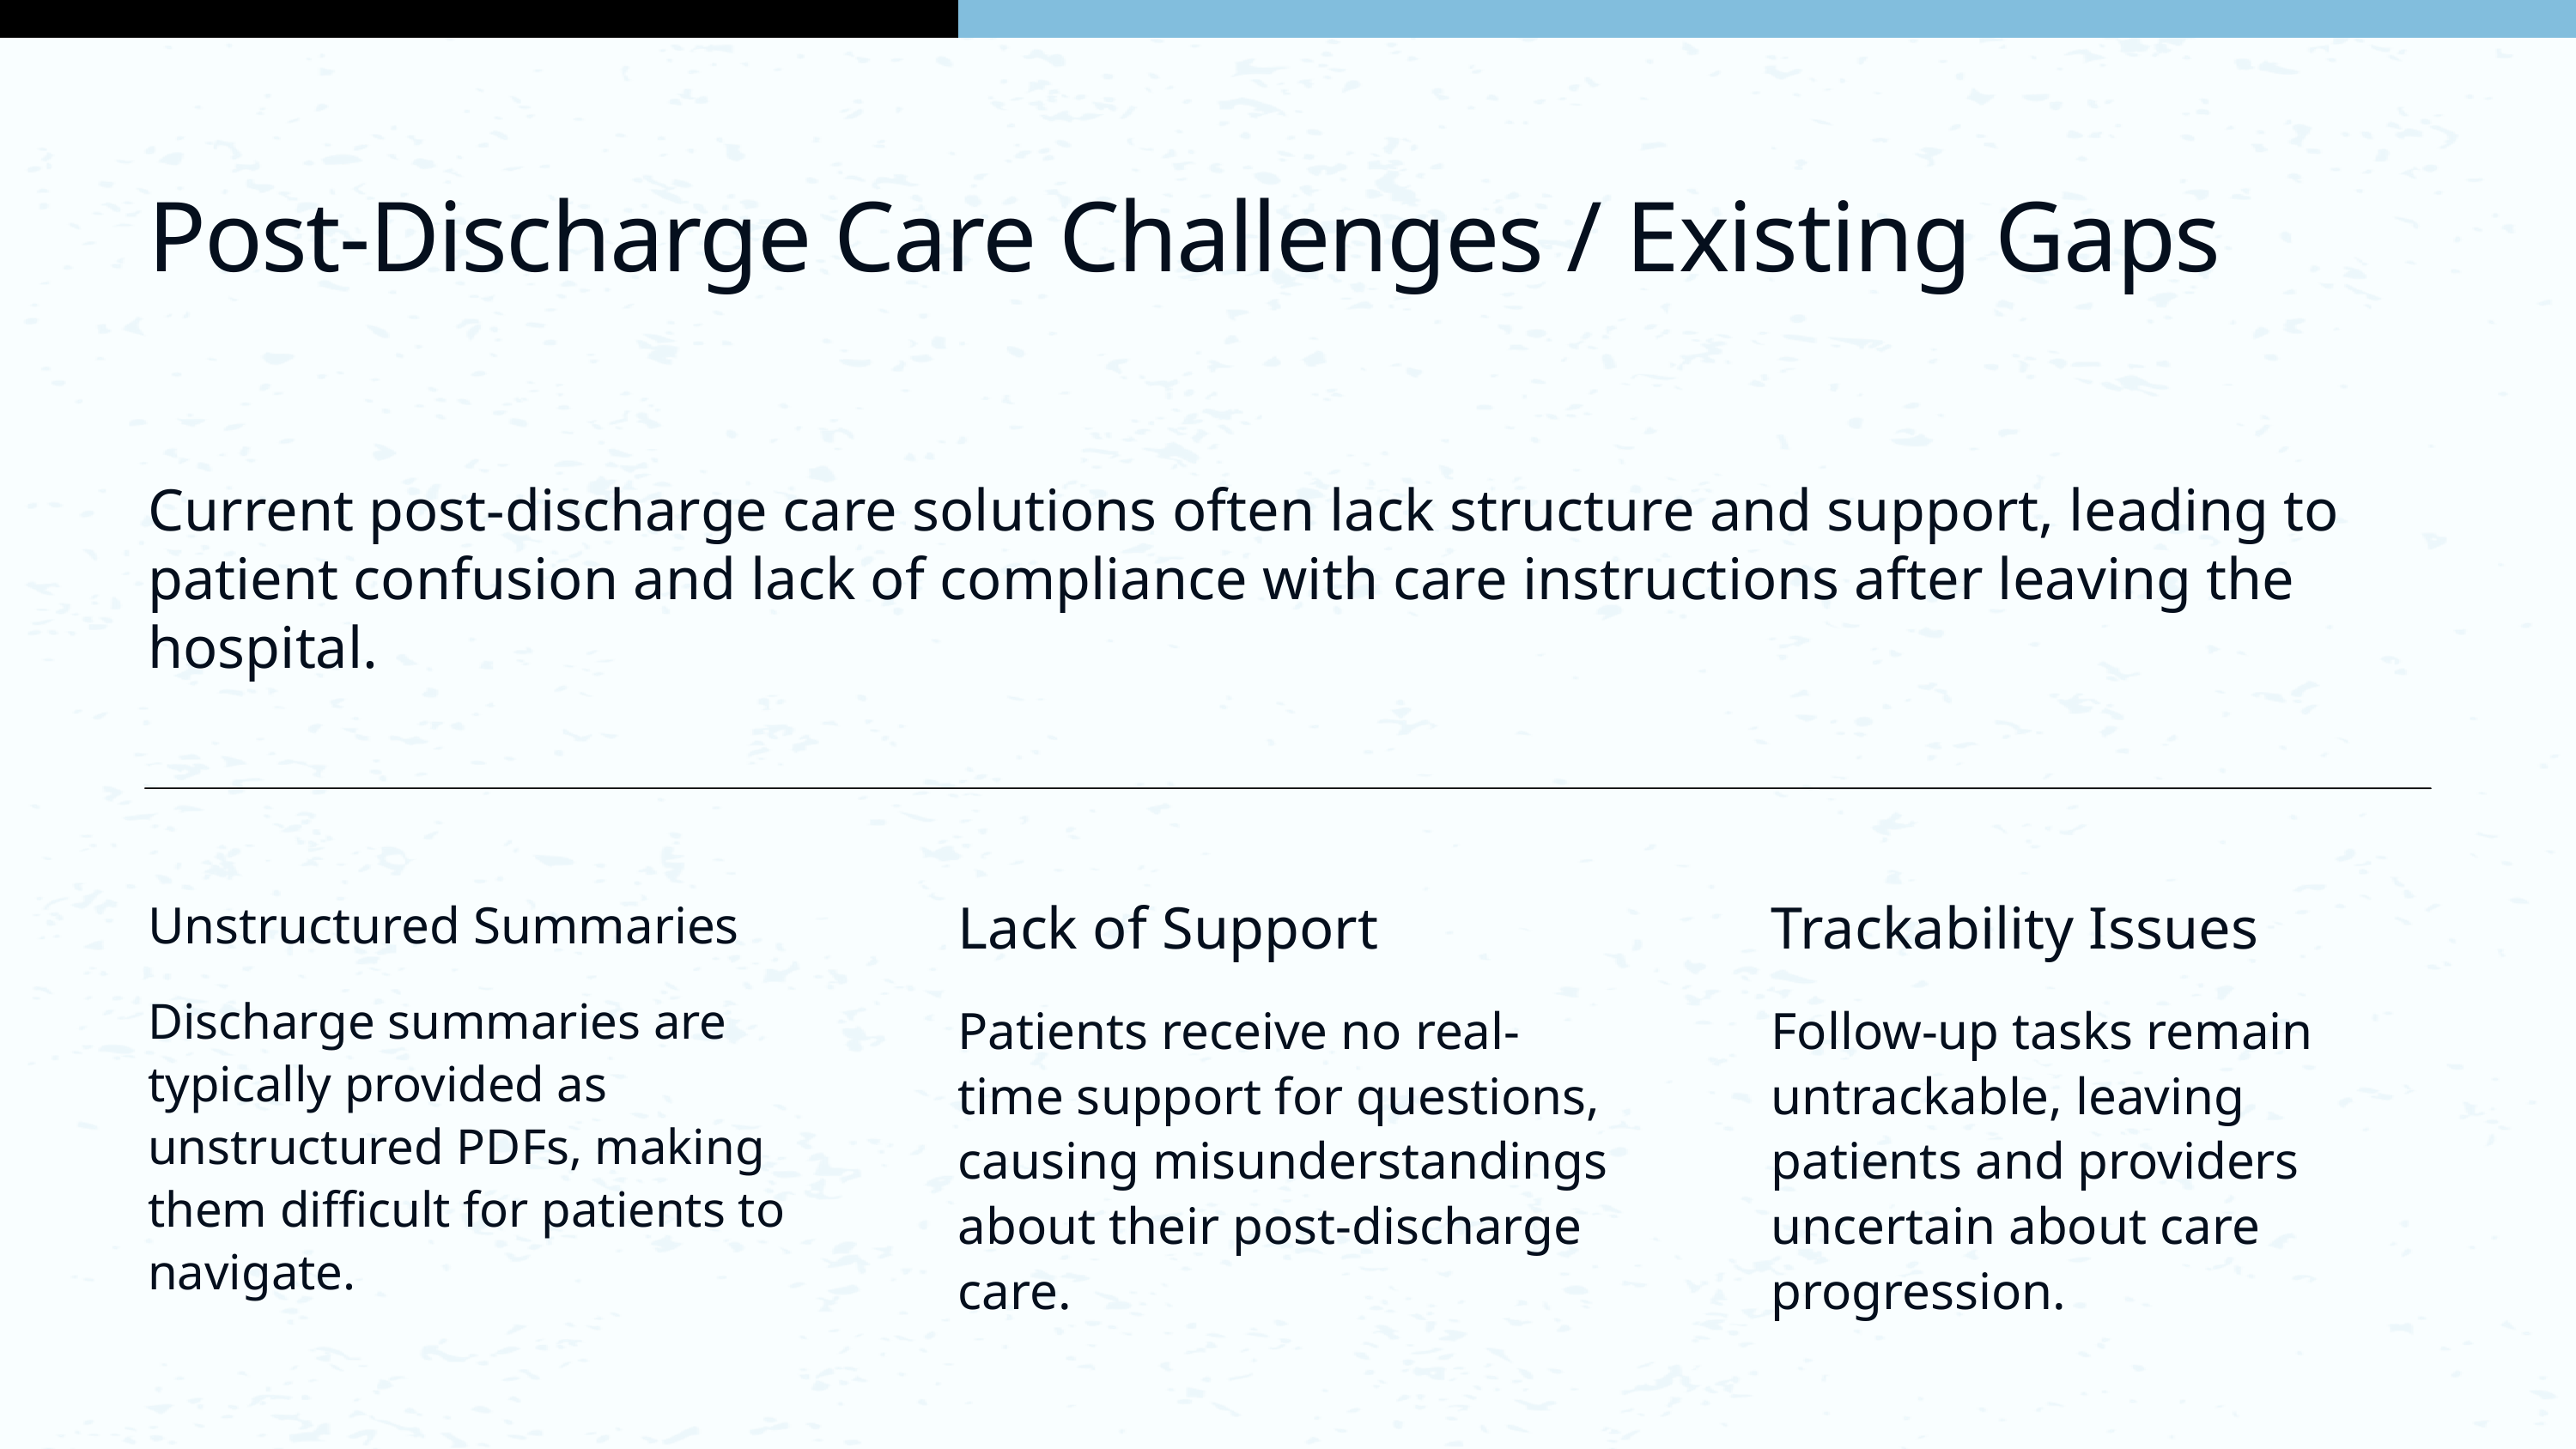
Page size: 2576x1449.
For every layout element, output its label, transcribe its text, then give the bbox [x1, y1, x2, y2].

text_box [1793, 0, 1900, 873]
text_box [957, 896, 1619, 1252]
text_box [1771, 896, 2432, 1252]
text_box [0, 38, 2576, 1449]
text_box Post-Discharge Care Challenges / Existing Gaps [1906, 161, 2432, 291]
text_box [375, 0, 483, 514]
text_box Post-Discharge Care Challenges / Existing Gaps [148, 161, 371, 291]
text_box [148, 897, 805, 1294]
text_box Current post-discharge care solutions often lack structure and support, leading to patient confusion and lack of compliance with care instructions after leaving the hospital. [1906, 474, 2432, 680]
text_box Post-Discharge Care Challenges / Existing Gaps [486, 161, 1788, 291]
text_box Current post-discharge care solutions often lack structure and support, leading to patient confusion and lack of compliance with care instructions after leaving the hospital. [148, 474, 1788, 680]
